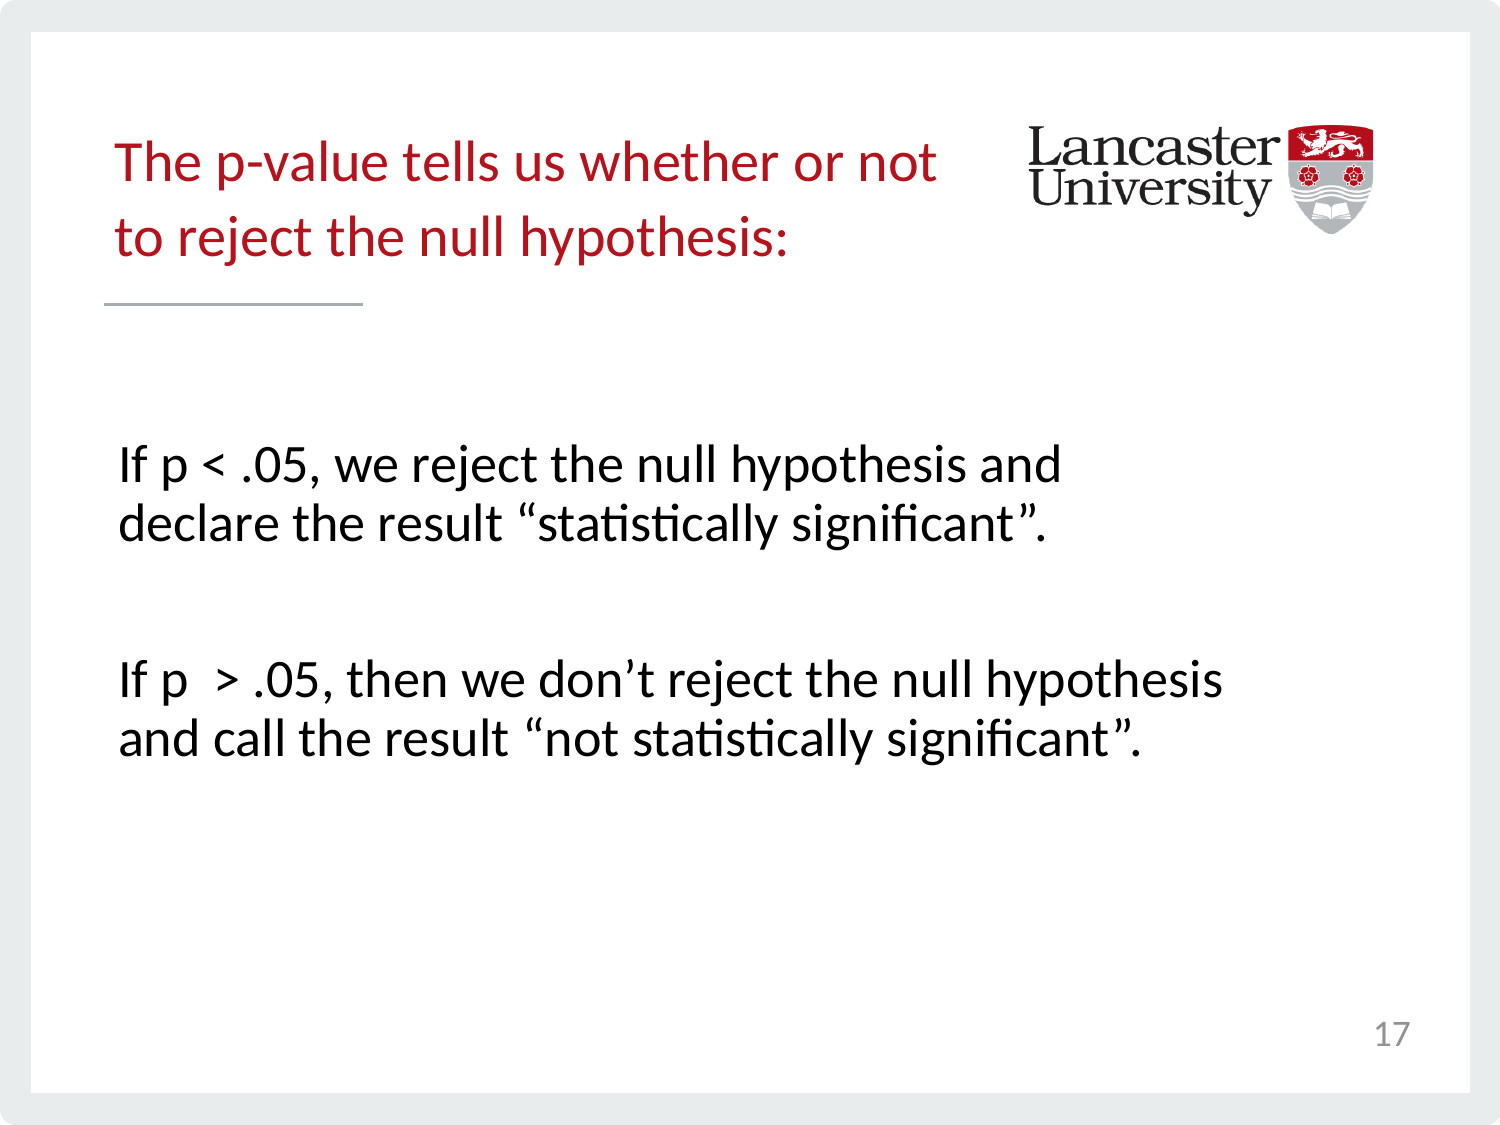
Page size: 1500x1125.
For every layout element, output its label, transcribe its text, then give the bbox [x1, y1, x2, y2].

title The p-value tells us whether or not to reject the null hypothesis: [99, 109, 976, 278]
list If p < .05, we reject the null hypothesis and declare the result “statistically significant”. If p > .05, then we don’t reject the null hypothesis and call the result “not statistically significant”. [103, 343, 1254, 1002]
slide_number 17 [975, 1001, 1426, 1062]
